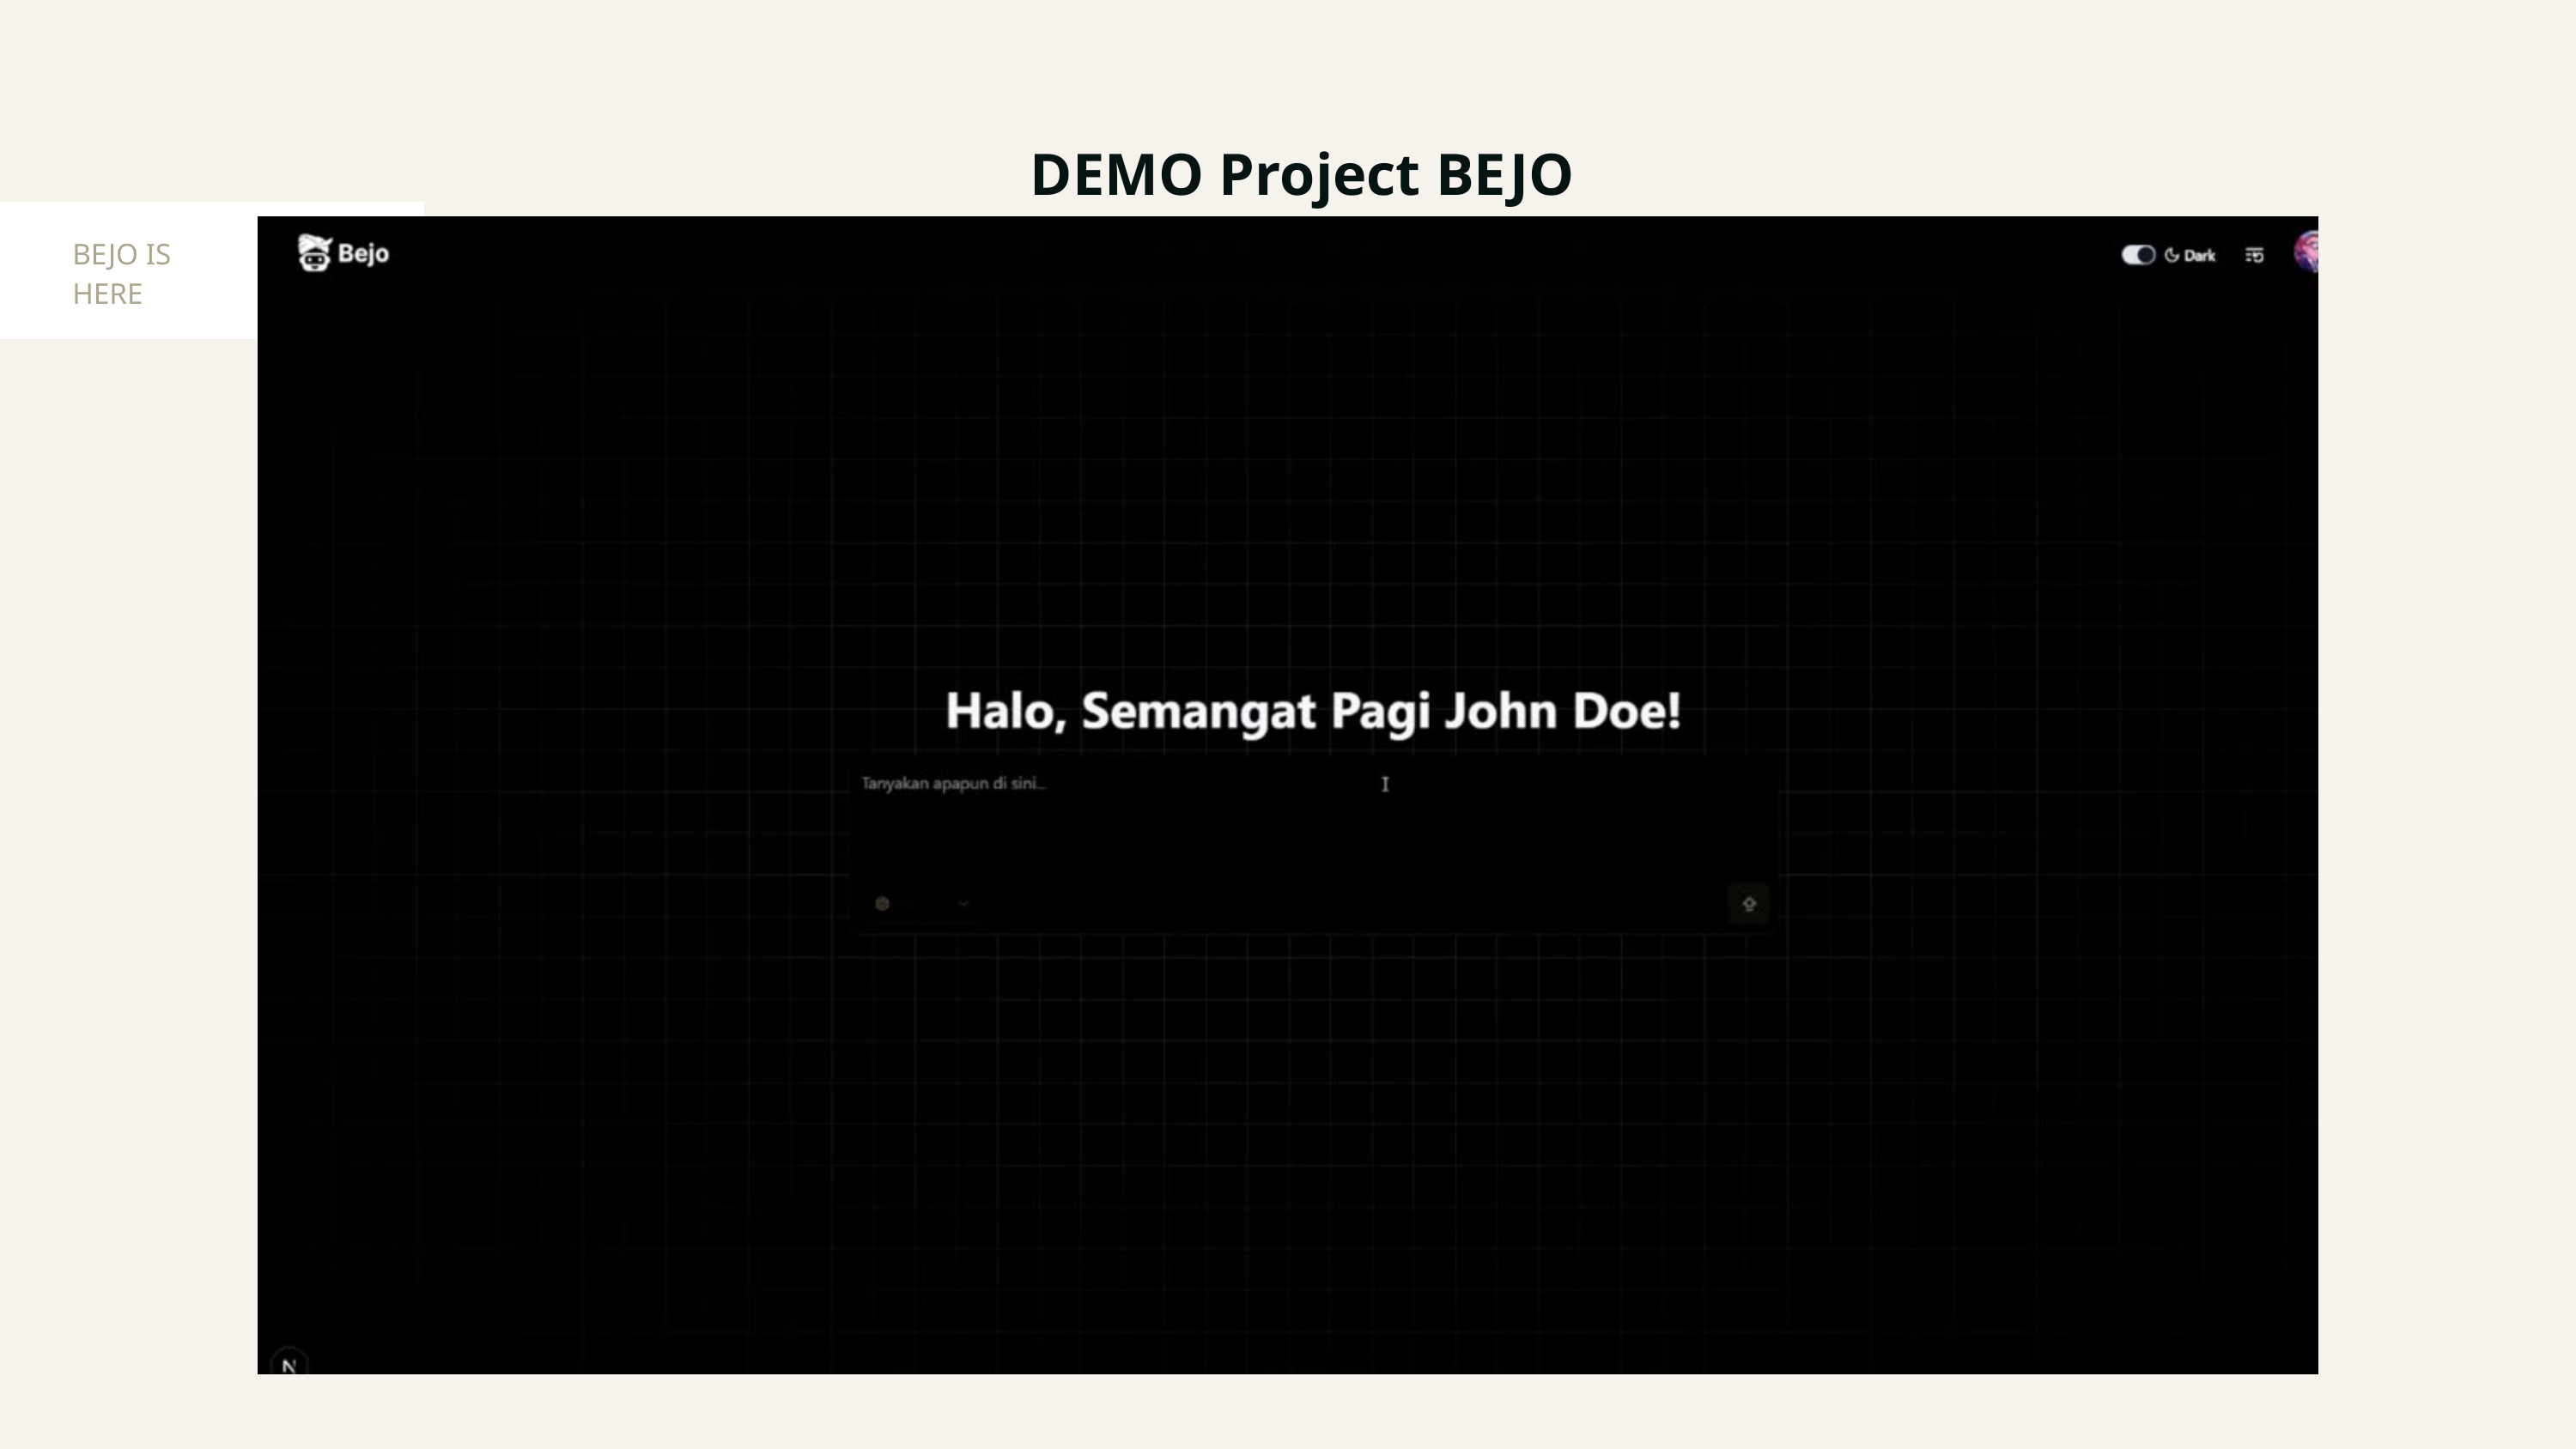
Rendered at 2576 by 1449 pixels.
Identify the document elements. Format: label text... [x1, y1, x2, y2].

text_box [0, 202, 424, 339]
text_box DEMO Project BEJO [555, 126, 2050, 207]
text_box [257, 215, 2319, 1375]
